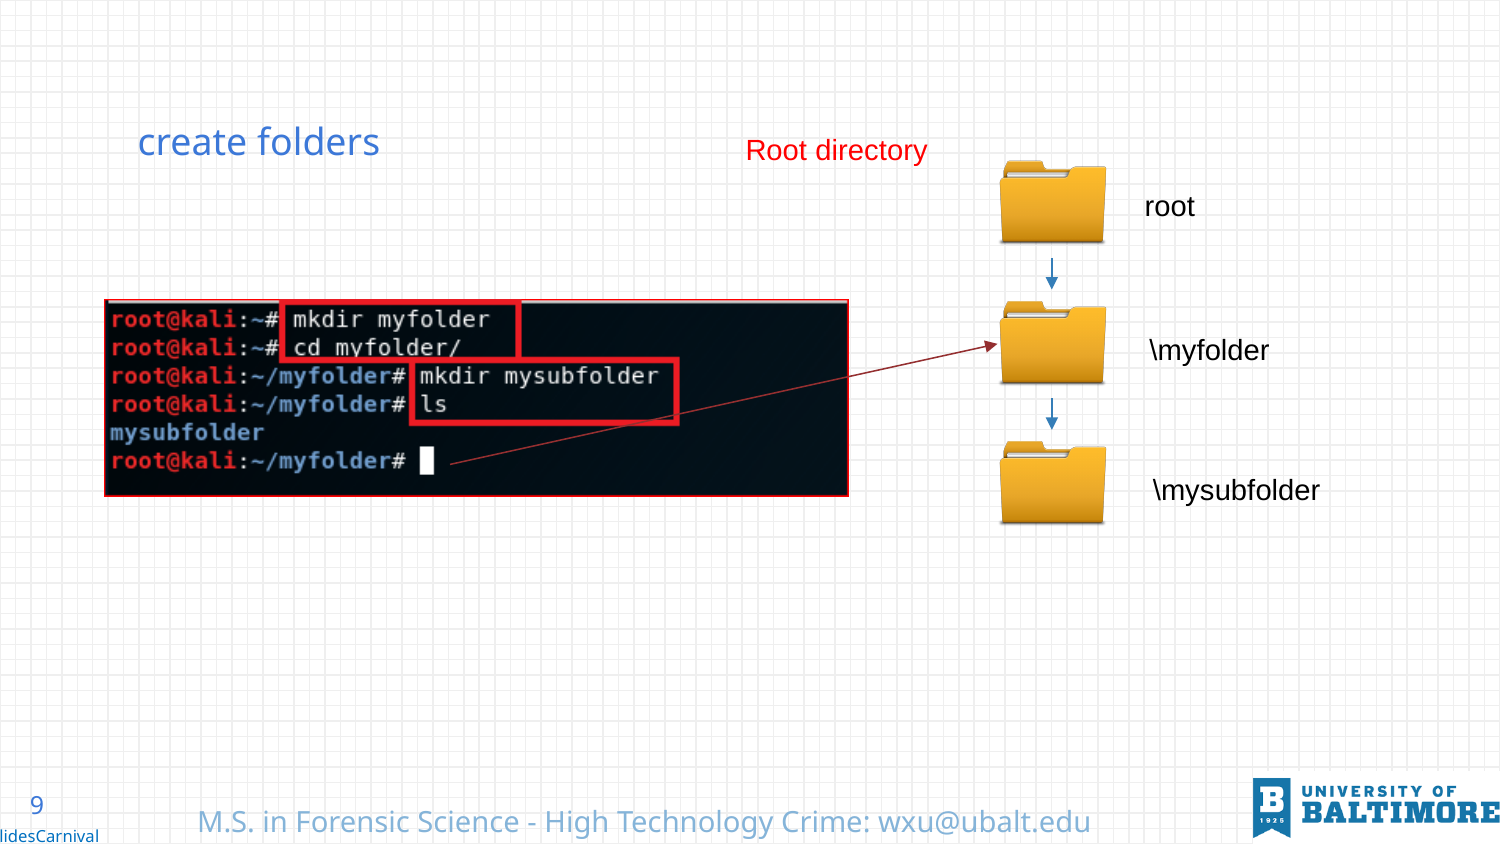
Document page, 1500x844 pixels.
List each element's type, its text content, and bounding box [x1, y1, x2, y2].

picture [104, 299, 849, 497]
picture [997, 148, 1107, 259]
title create folders [122, 36, 1237, 178]
picture [997, 429, 1107, 539]
text_box \mysubfolder [1138, 464, 1336, 515]
picture [1253, 771, 1500, 844]
text_box Root directory [730, 123, 944, 174]
text_box root [1129, 180, 1211, 231]
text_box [449, 343, 998, 465]
slide_number 9 [14, 774, 105, 840]
picture [997, 289, 1107, 399]
text_box \myfolder [1134, 323, 1285, 374]
